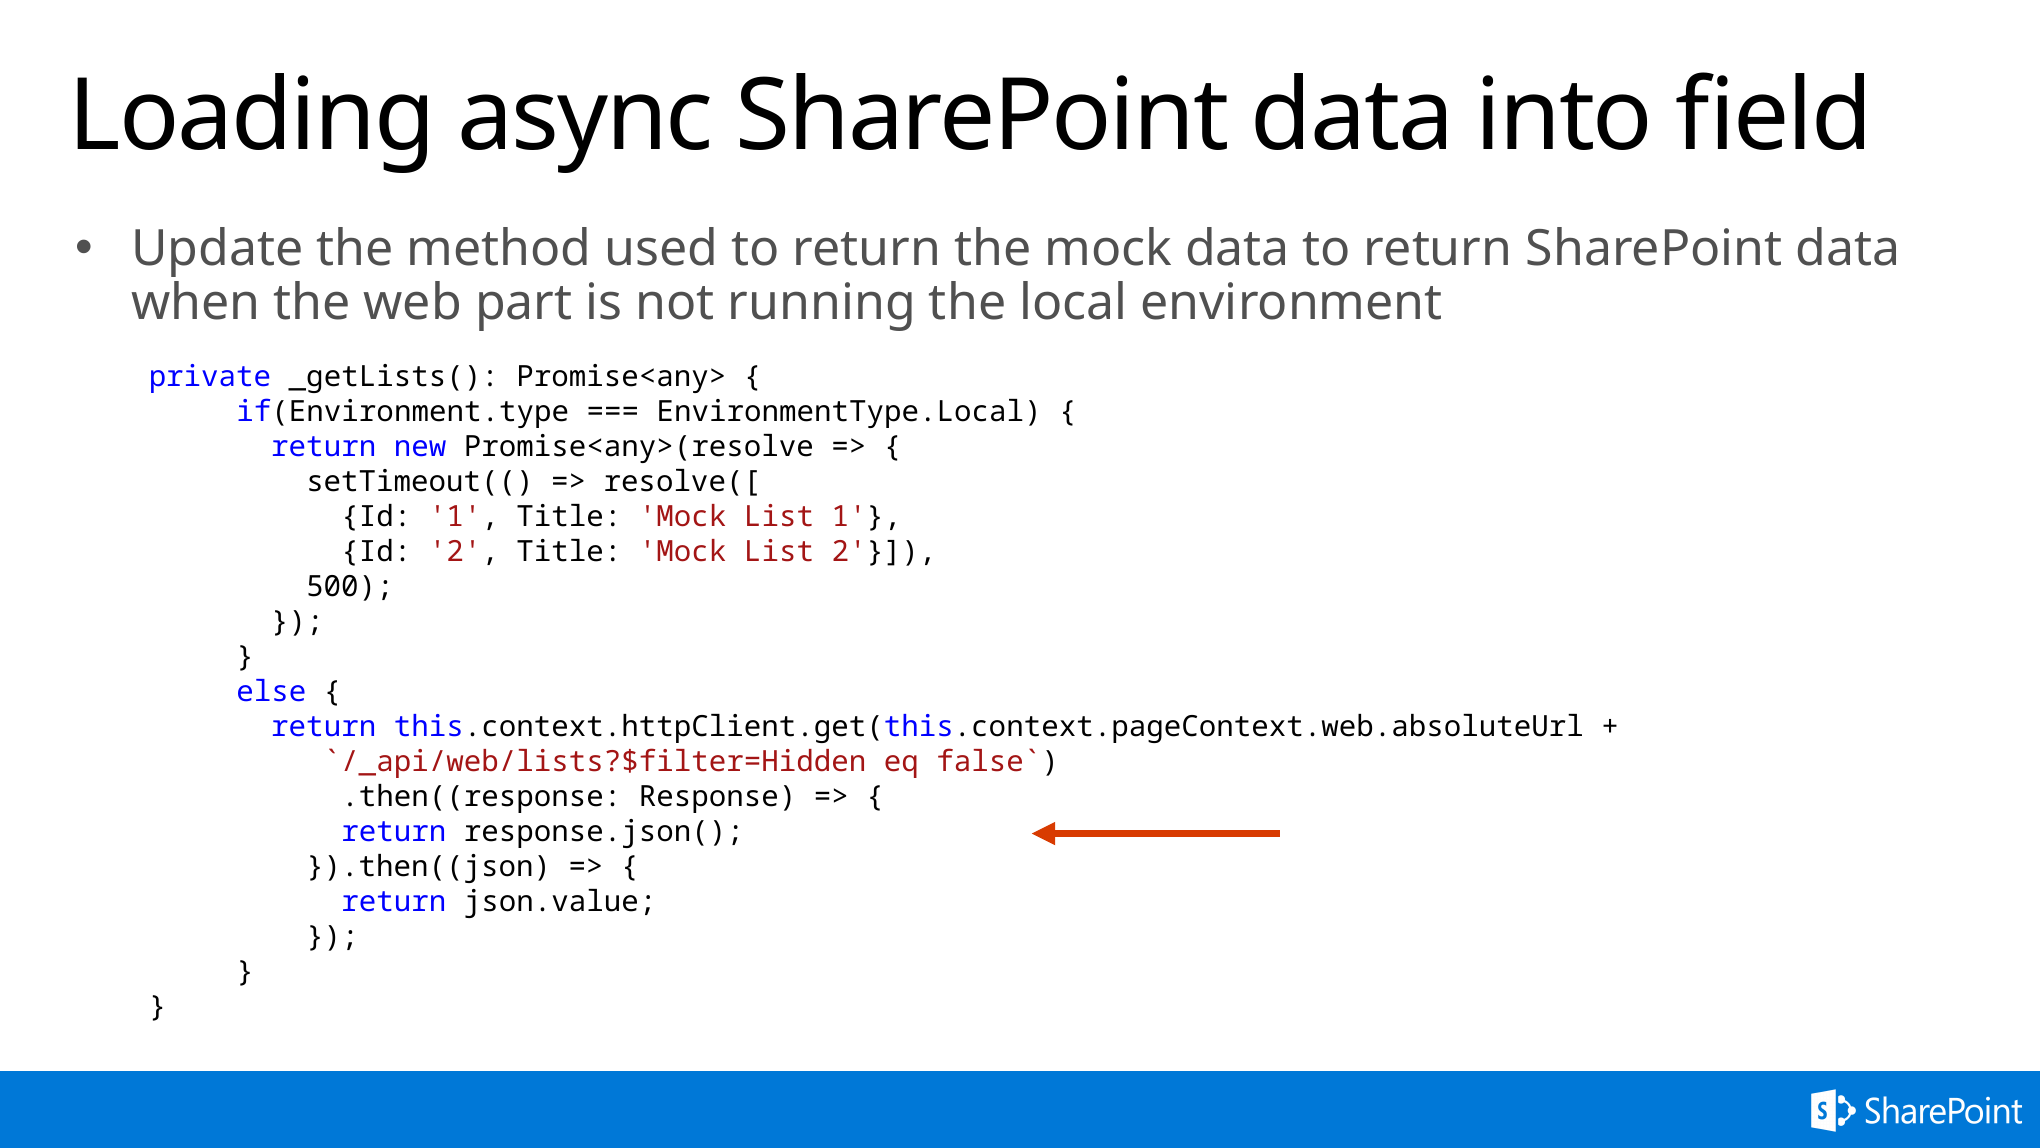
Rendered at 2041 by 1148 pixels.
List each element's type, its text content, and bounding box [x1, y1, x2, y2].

text_box Update the method used to return the mock data to return SharePoint data when the web part is not running the local environment [45, 198, 1996, 355]
picture [1793, 1071, 2040, 1148]
text_box private _getLists(): Promise<any> { if(Environment.type === EnvironmentType.Local) { return new Promise<any>(resolve => { setTimeout(() => resolve([ {Id: '1', Title: 'Mock List 1'}, {Id: '2', Title: 'Mock List 2'}]), 500); }); } else { return this.context.httpClient.get(this.context.pageContext.web.absoluteUrl + `/_api/web/lists?$filter=Hidden eq false`) .then((response: Response) => { return response.json(); }).then((json) => { return json.value; }); } } [134, 350, 1996, 1030]
title Loading async SharePoint data into field [45, 48, 1996, 198]
